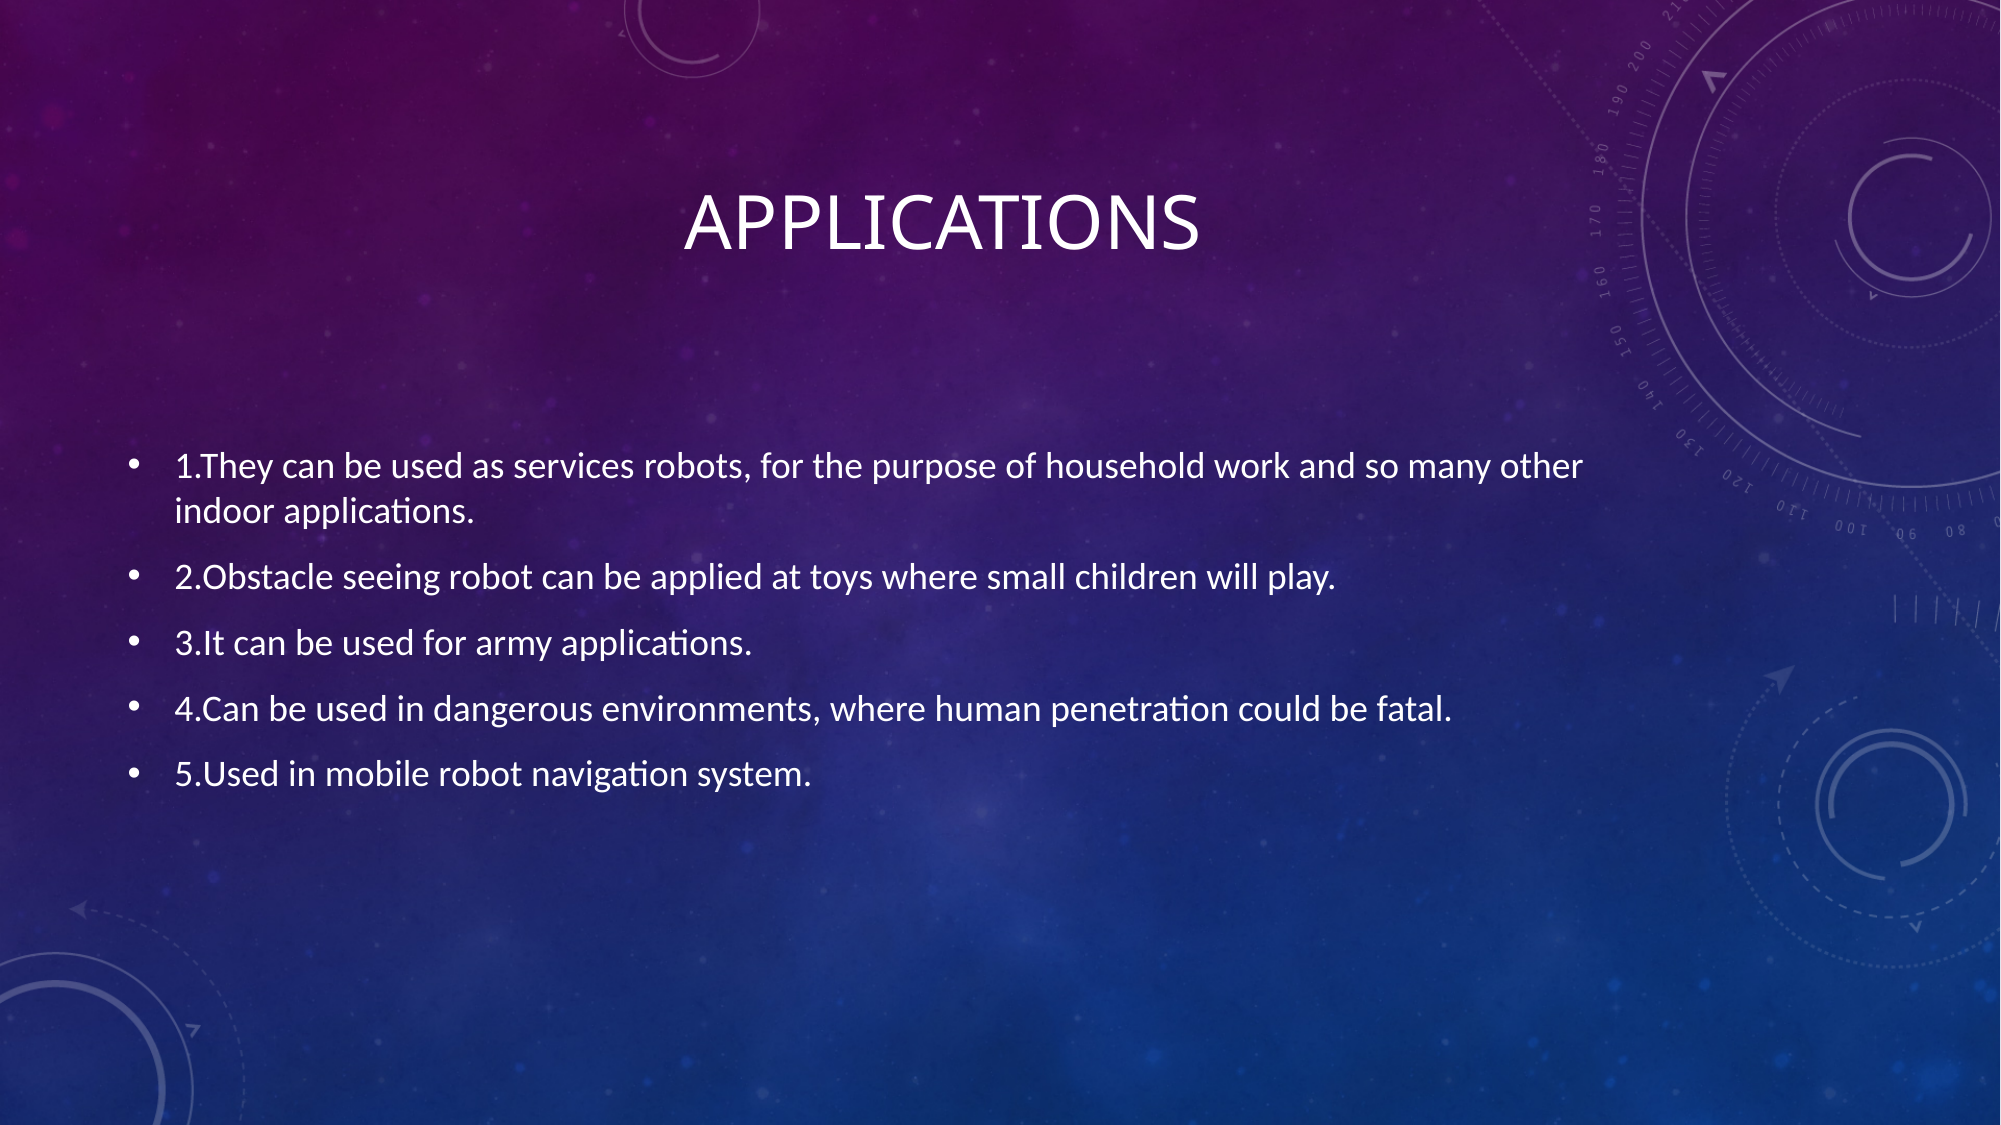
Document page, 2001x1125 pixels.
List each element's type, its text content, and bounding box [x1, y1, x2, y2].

picture [0, 0, 2001, 1125]
title applications [112, 99, 1775, 339]
list 1.They can be used as services robots, for the purpose of household work and so many other indoor applications. 2.Obstacle seeing robot can be applied at toys where small children will play. 3.It can be used for army applications. 4.Can be used in dangerous environments, where human penetration could be fatal. 5.Used in mobile robot navigation system. [112, 351, 1775, 950]
